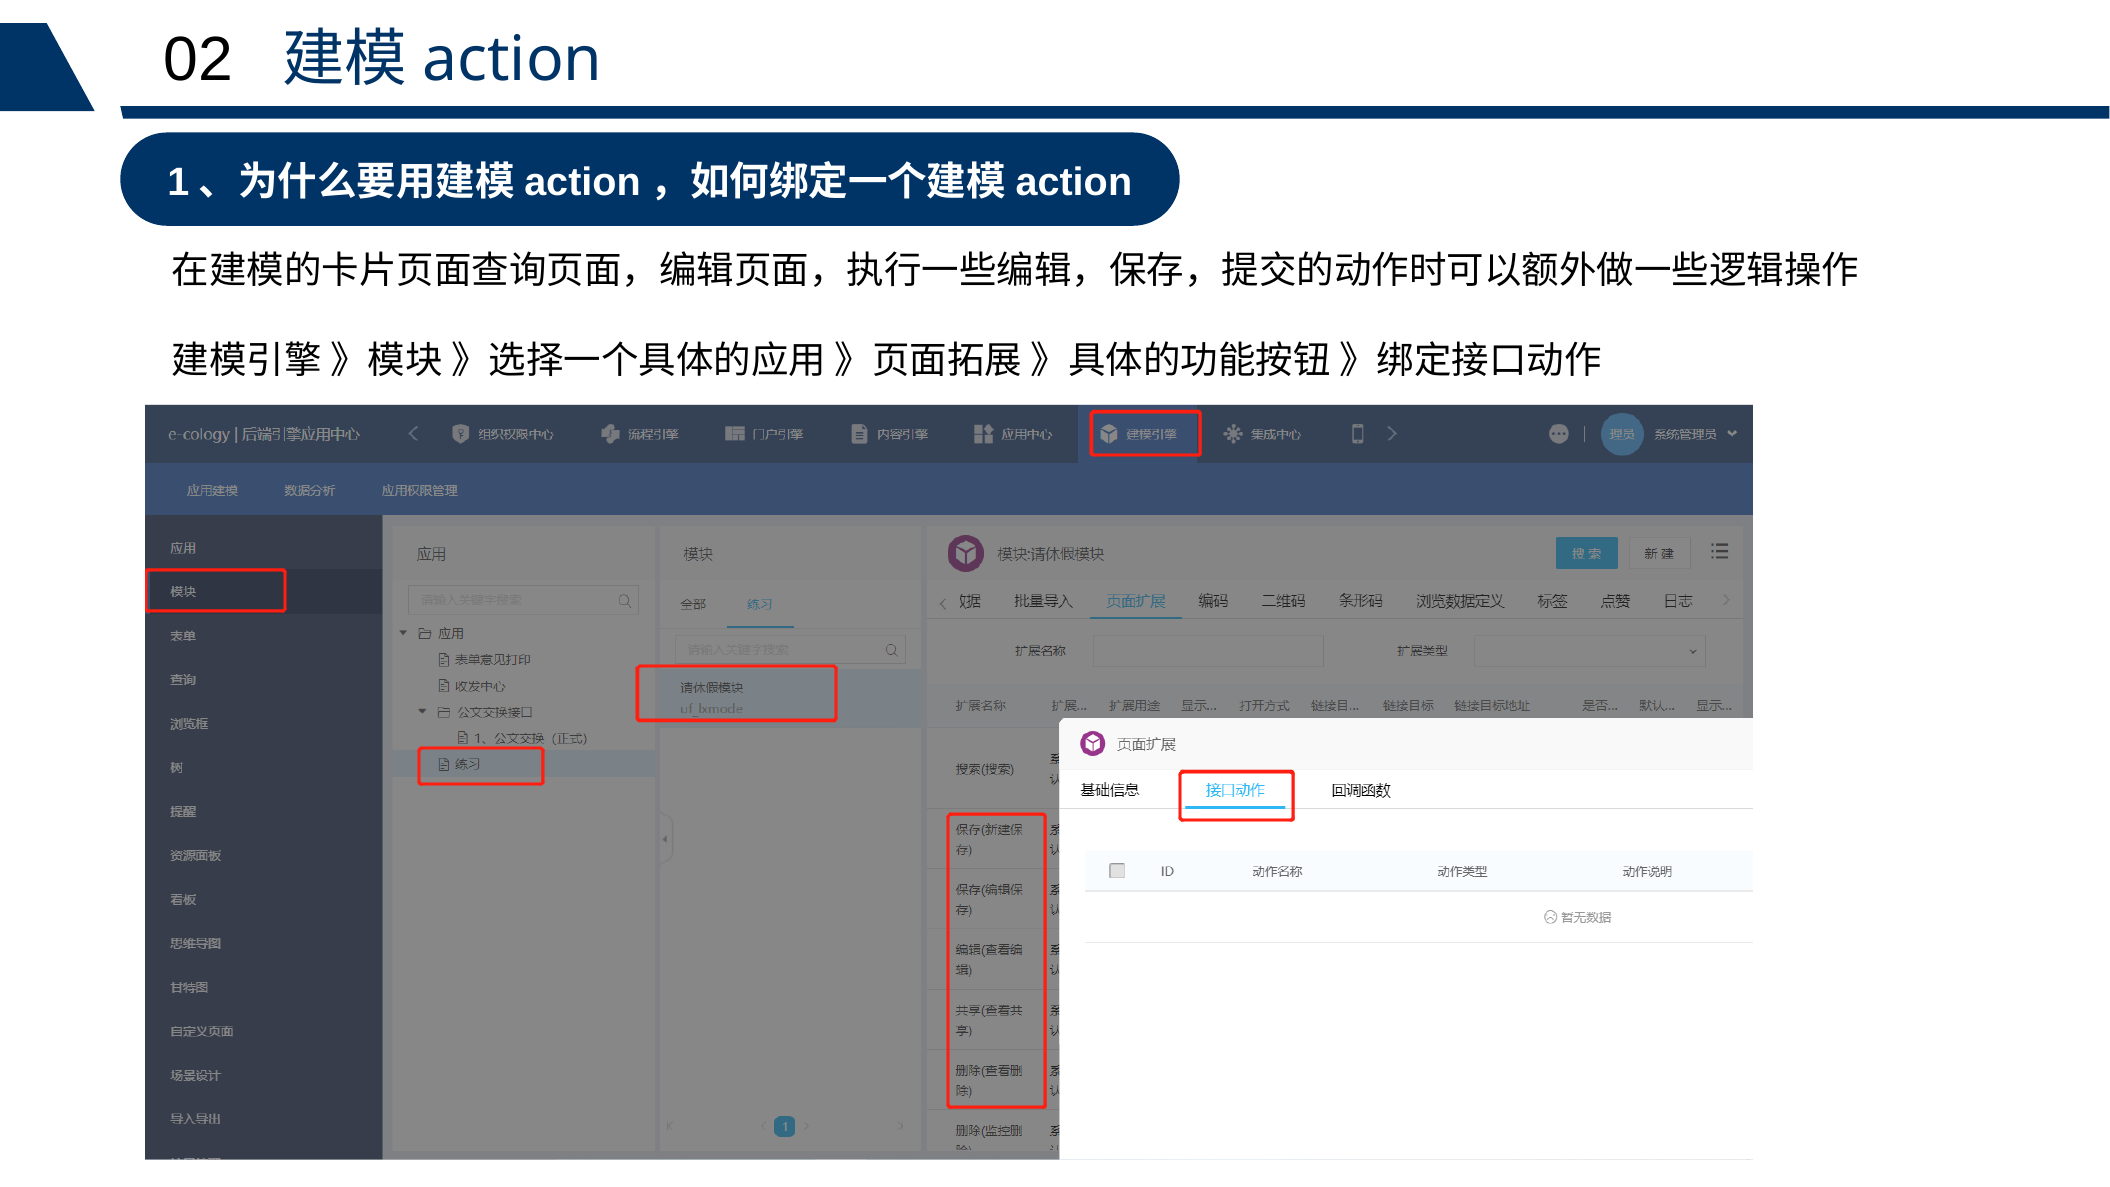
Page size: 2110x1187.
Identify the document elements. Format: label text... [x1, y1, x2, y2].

text_box [0, 22, 97, 113]
text_box [119, 104, 2110, 120]
text_box 在建模的卡片页面查询页面，编辑页面，执行一些编辑，保存，提交的动作时可以额外做一些逻辑操作 建模引擎 》模块 》选择一个具体的应用 》页面拓展 》具体的功能按钮 》绑定接口动作 [157, 238, 1875, 389]
picture [145, 404, 1753, 1160]
text_box 1、为什么要用建模action，如何绑定一个建模action [119, 131, 1181, 227]
text_box 02 建模action [94, 18, 1449, 94]
